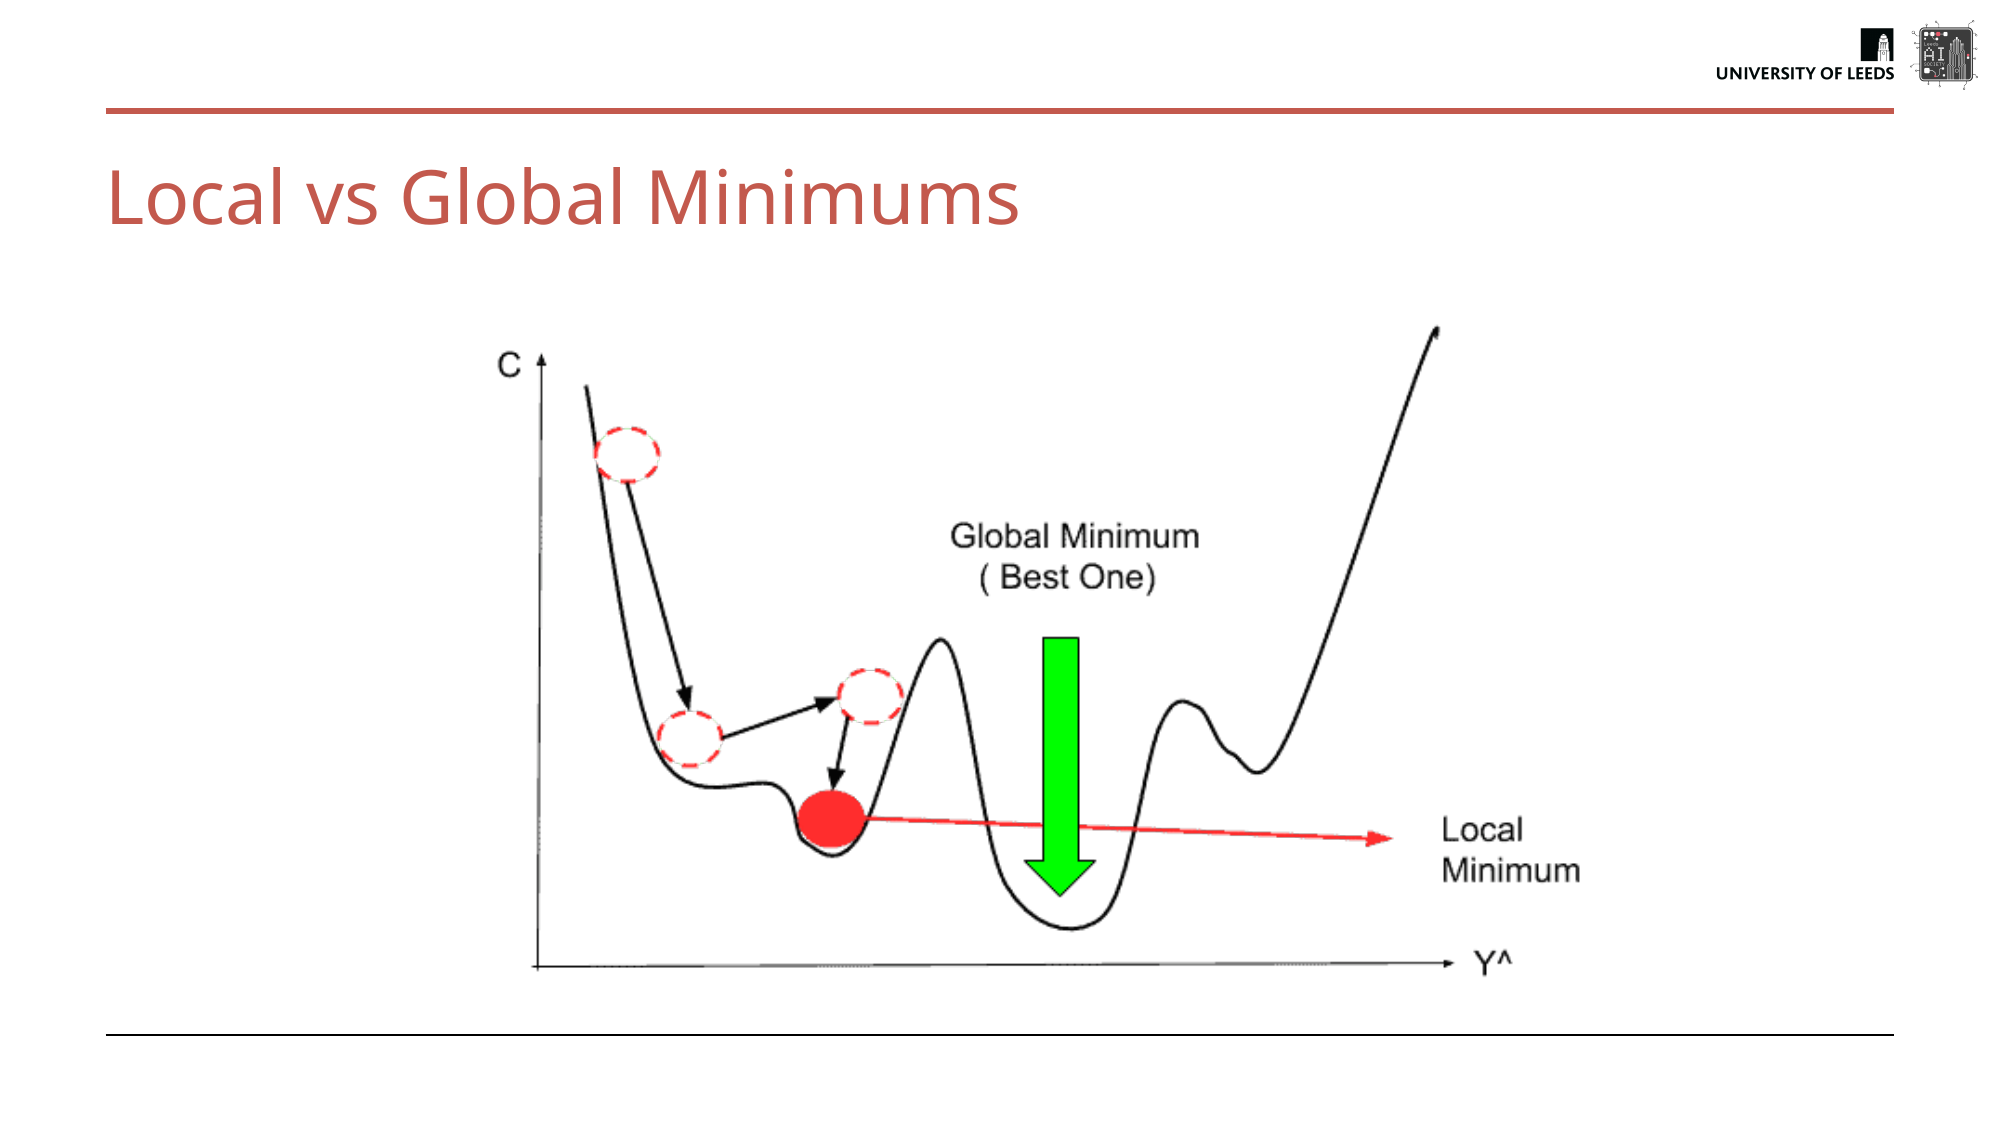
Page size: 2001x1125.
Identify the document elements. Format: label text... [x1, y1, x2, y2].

picture [1711, 24, 1898, 85]
title Local vs Global Minimums [90, 156, 1894, 333]
picture [331, 264, 1669, 1019]
picture [1910, 20, 1978, 90]
